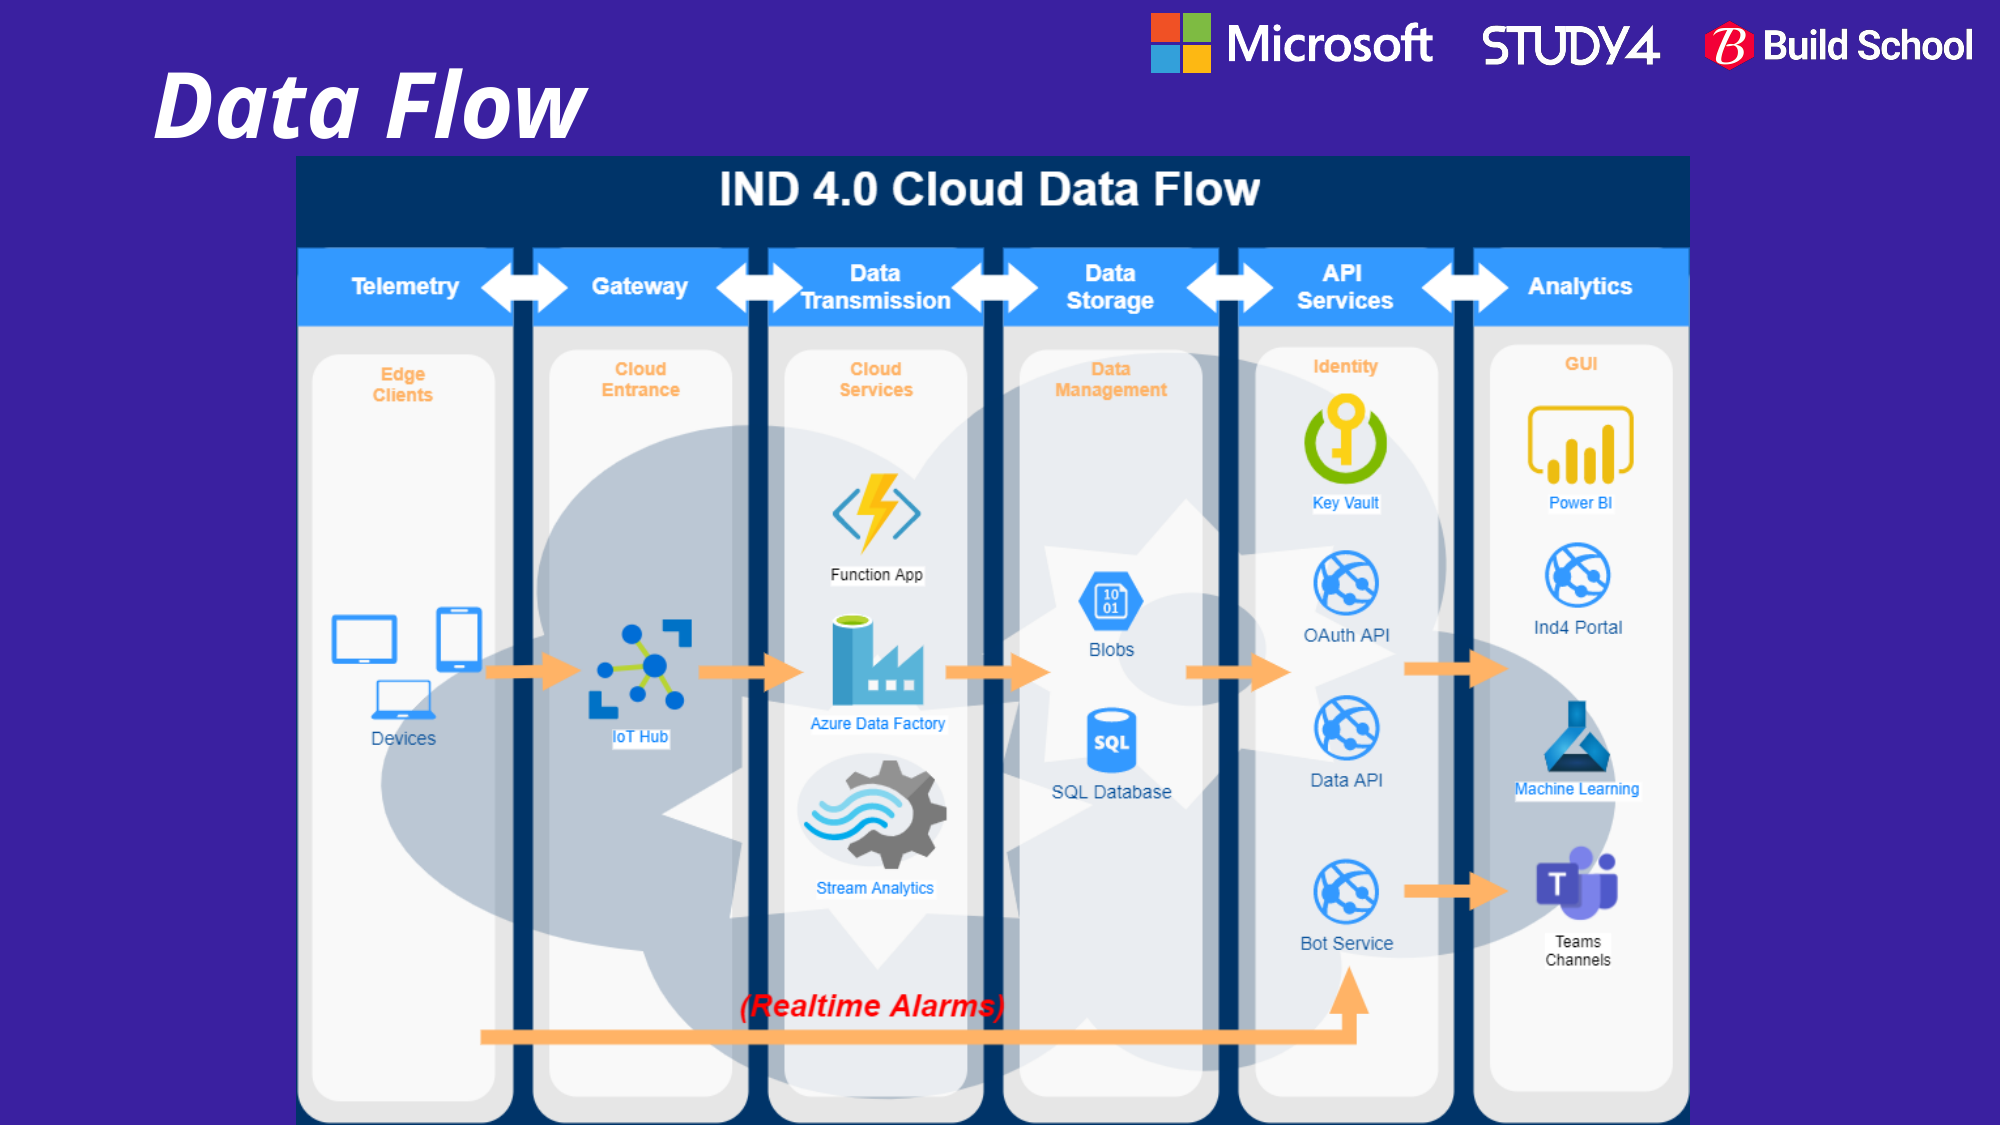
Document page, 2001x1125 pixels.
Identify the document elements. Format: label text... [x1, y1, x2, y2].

picture [1863, 20, 1973, 71]
picture [296, 155, 1690, 1125]
title Data Flow [137, 0, 1863, 218]
